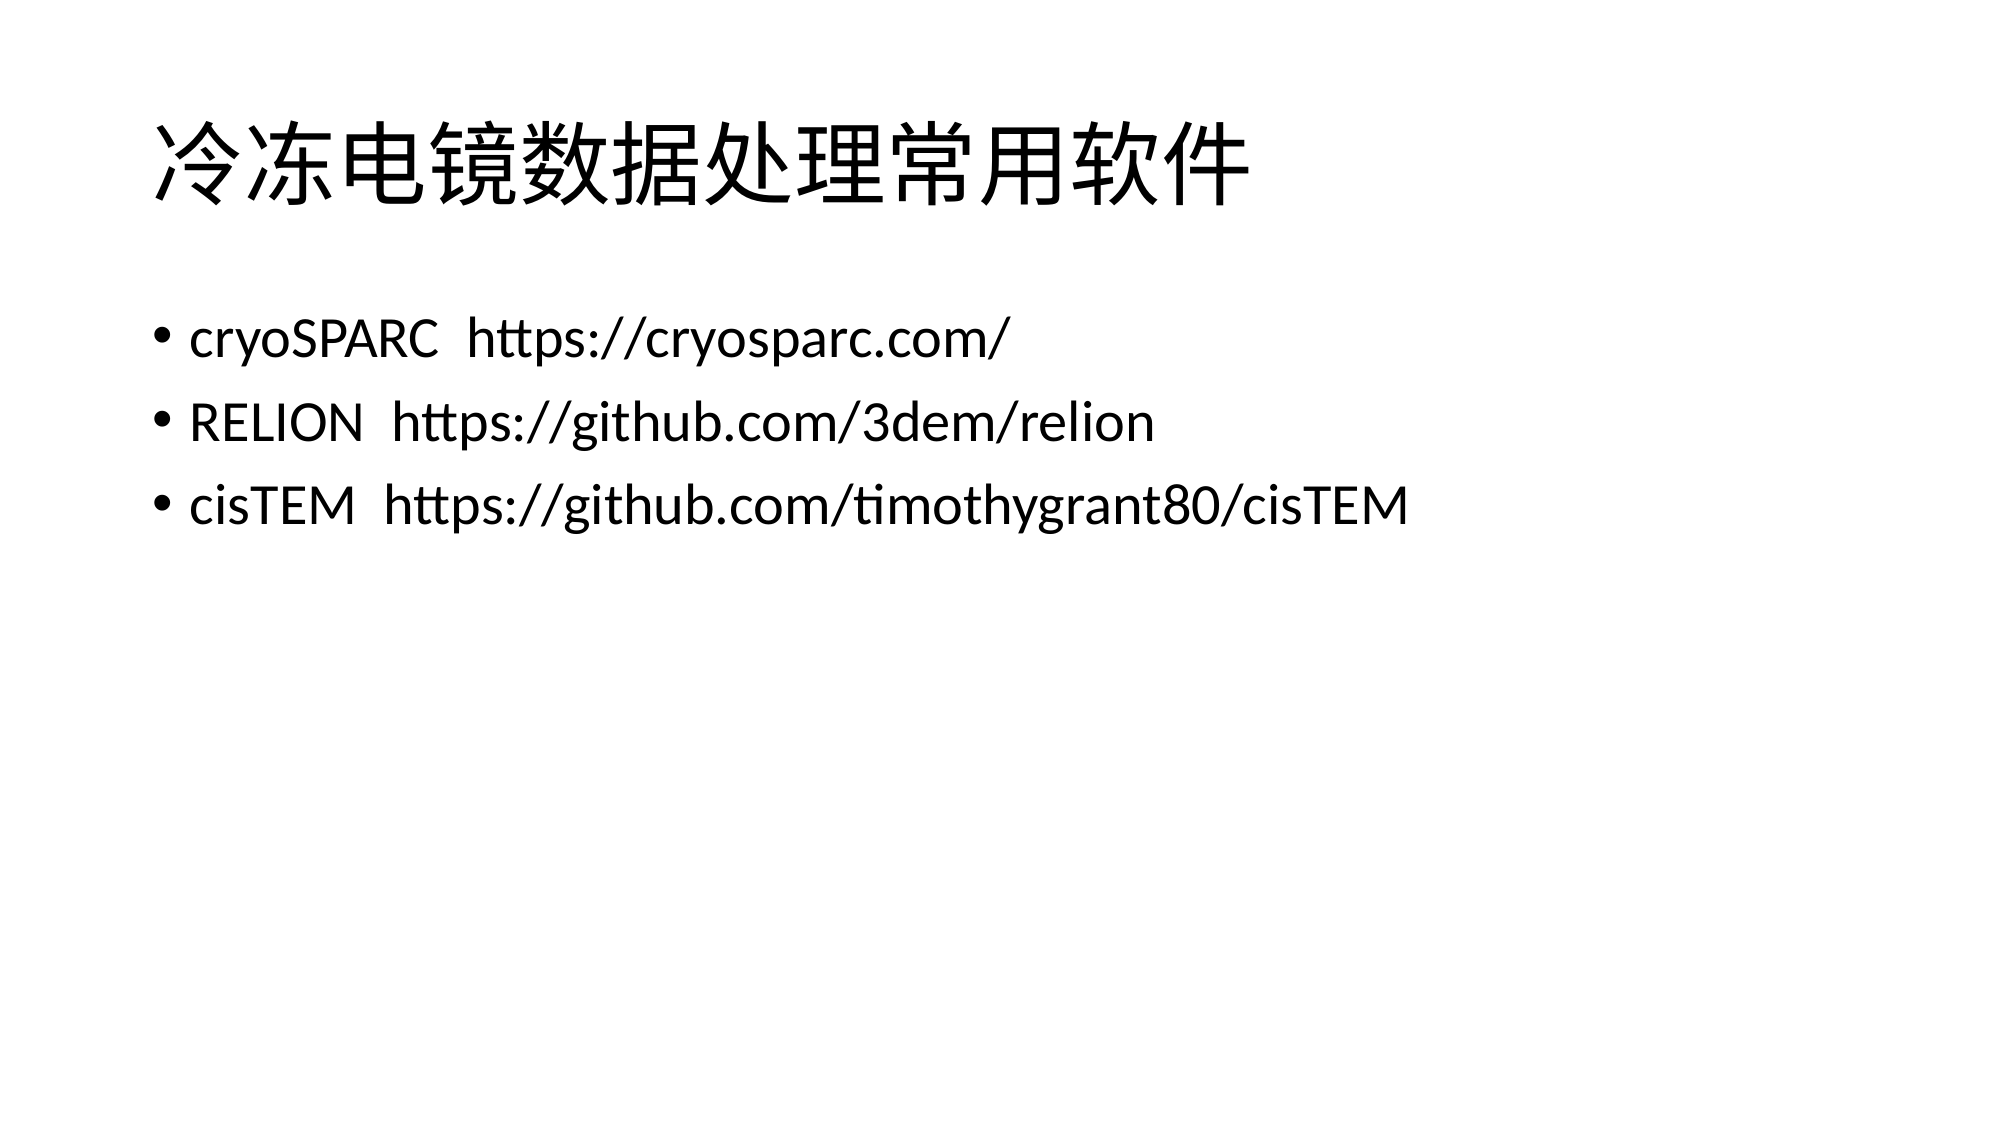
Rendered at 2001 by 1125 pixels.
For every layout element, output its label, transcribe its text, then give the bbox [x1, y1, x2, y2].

list cryoSPARC https://cryosparc.com/ RELION https://github.com/3dem/relion cisTEM https://github.com/timothygrant80/cisTEM [137, 299, 1863, 1014]
title 冷冻电镜数据处理常用软件 [137, 59, 1863, 278]
